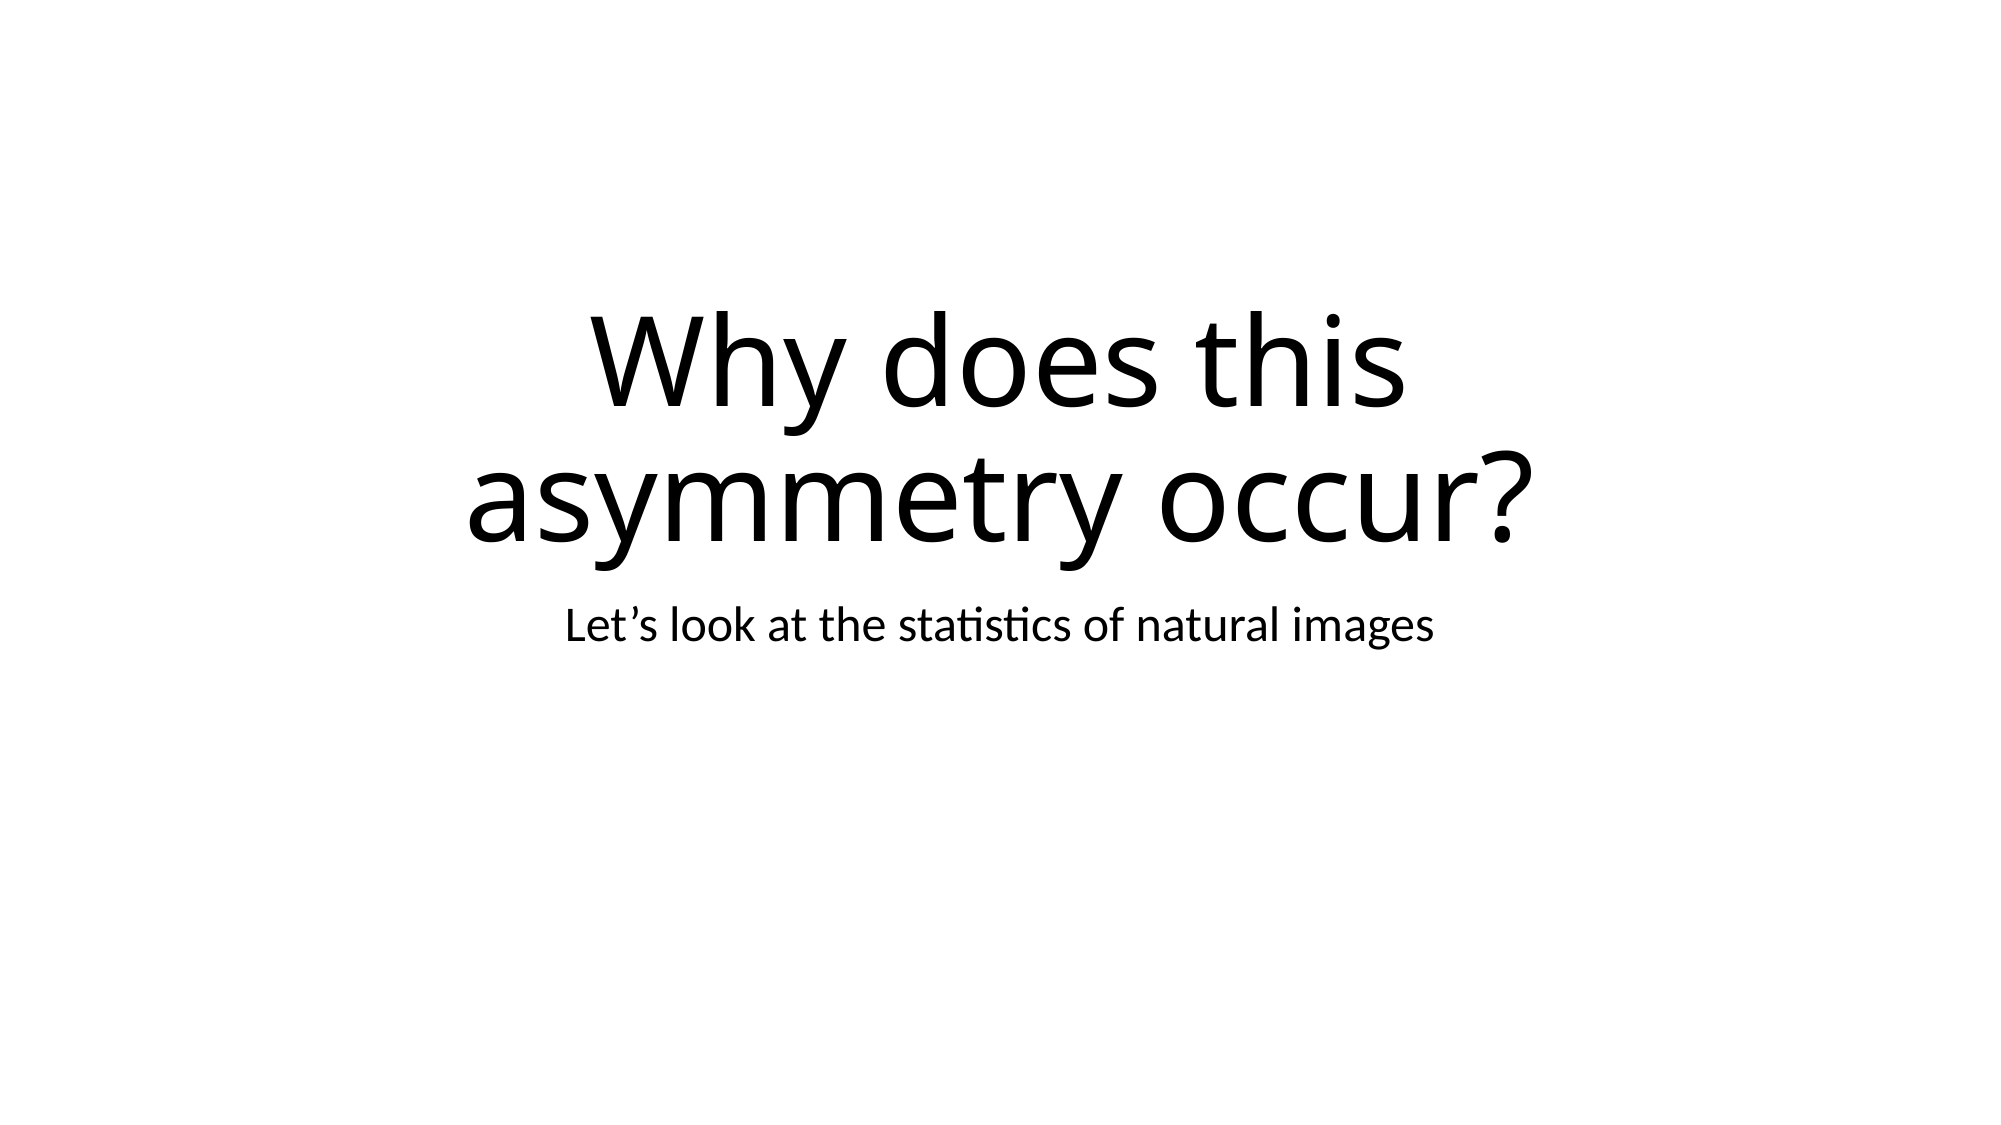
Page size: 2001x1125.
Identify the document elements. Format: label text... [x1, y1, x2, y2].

subtitle Let’s look at the statistics of natural images [249, 590, 1750, 863]
title Why does this asymmetry occur? [249, 184, 1750, 576]
